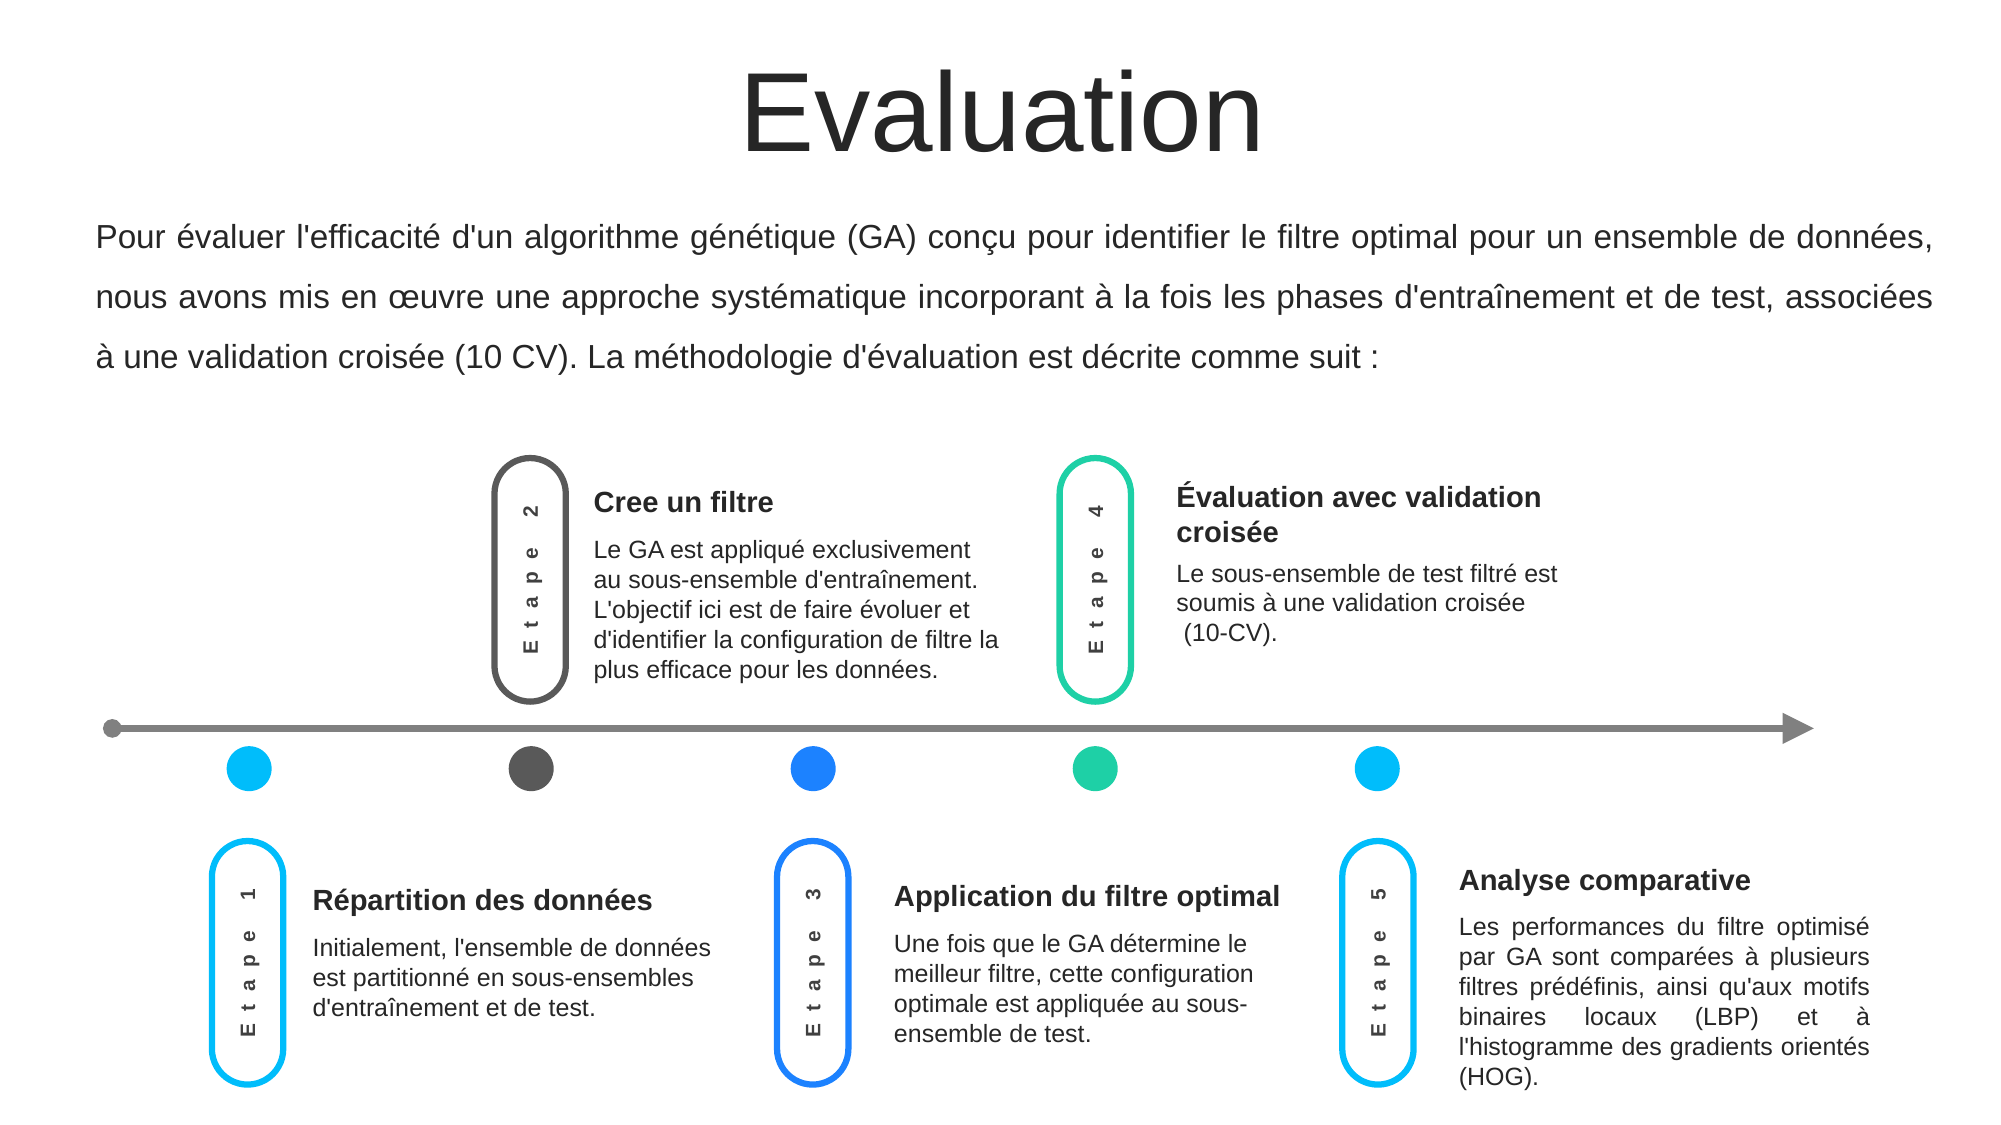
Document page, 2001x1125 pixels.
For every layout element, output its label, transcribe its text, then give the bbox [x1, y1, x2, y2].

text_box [1161, 470, 1604, 656]
text_box [1058, 456, 1132, 703]
text_box Etape 2 [509, 481, 550, 679]
text_box [789, 745, 837, 793]
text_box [1444, 853, 1886, 1101]
text_box [507, 745, 555, 793]
text_box Pour évaluer l'efficacité d'un algorithme génétique (GA) conçu pour identifier le filtre optimal pour un ensemble de données, nous avons mis en œuvre une approche systématique incorporant à la fois les phases d'entraînement et de test, associées à une validation croisée (10 CV). La méthodologie d'évaluation est décrite comme suit : [80, 188, 1952, 414]
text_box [879, 869, 1321, 1056]
text_box [225, 745, 273, 793]
text_box [210, 839, 285, 1086]
text_box Etape 3 [792, 864, 832, 1062]
text_box Etape 1 [227, 864, 267, 1062]
text_box [493, 456, 567, 703]
text_box Etape 4 [1074, 481, 1115, 679]
text_box [1353, 745, 1401, 793]
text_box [578, 475, 1021, 693]
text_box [297, 873, 740, 1030]
text_box [1341, 839, 1415, 1086]
text_box Etape 5 [1357, 864, 1398, 1062]
text_box [1071, 745, 1119, 793]
text_box [776, 839, 850, 1086]
list Evaluation [53, 55, 1952, 175]
